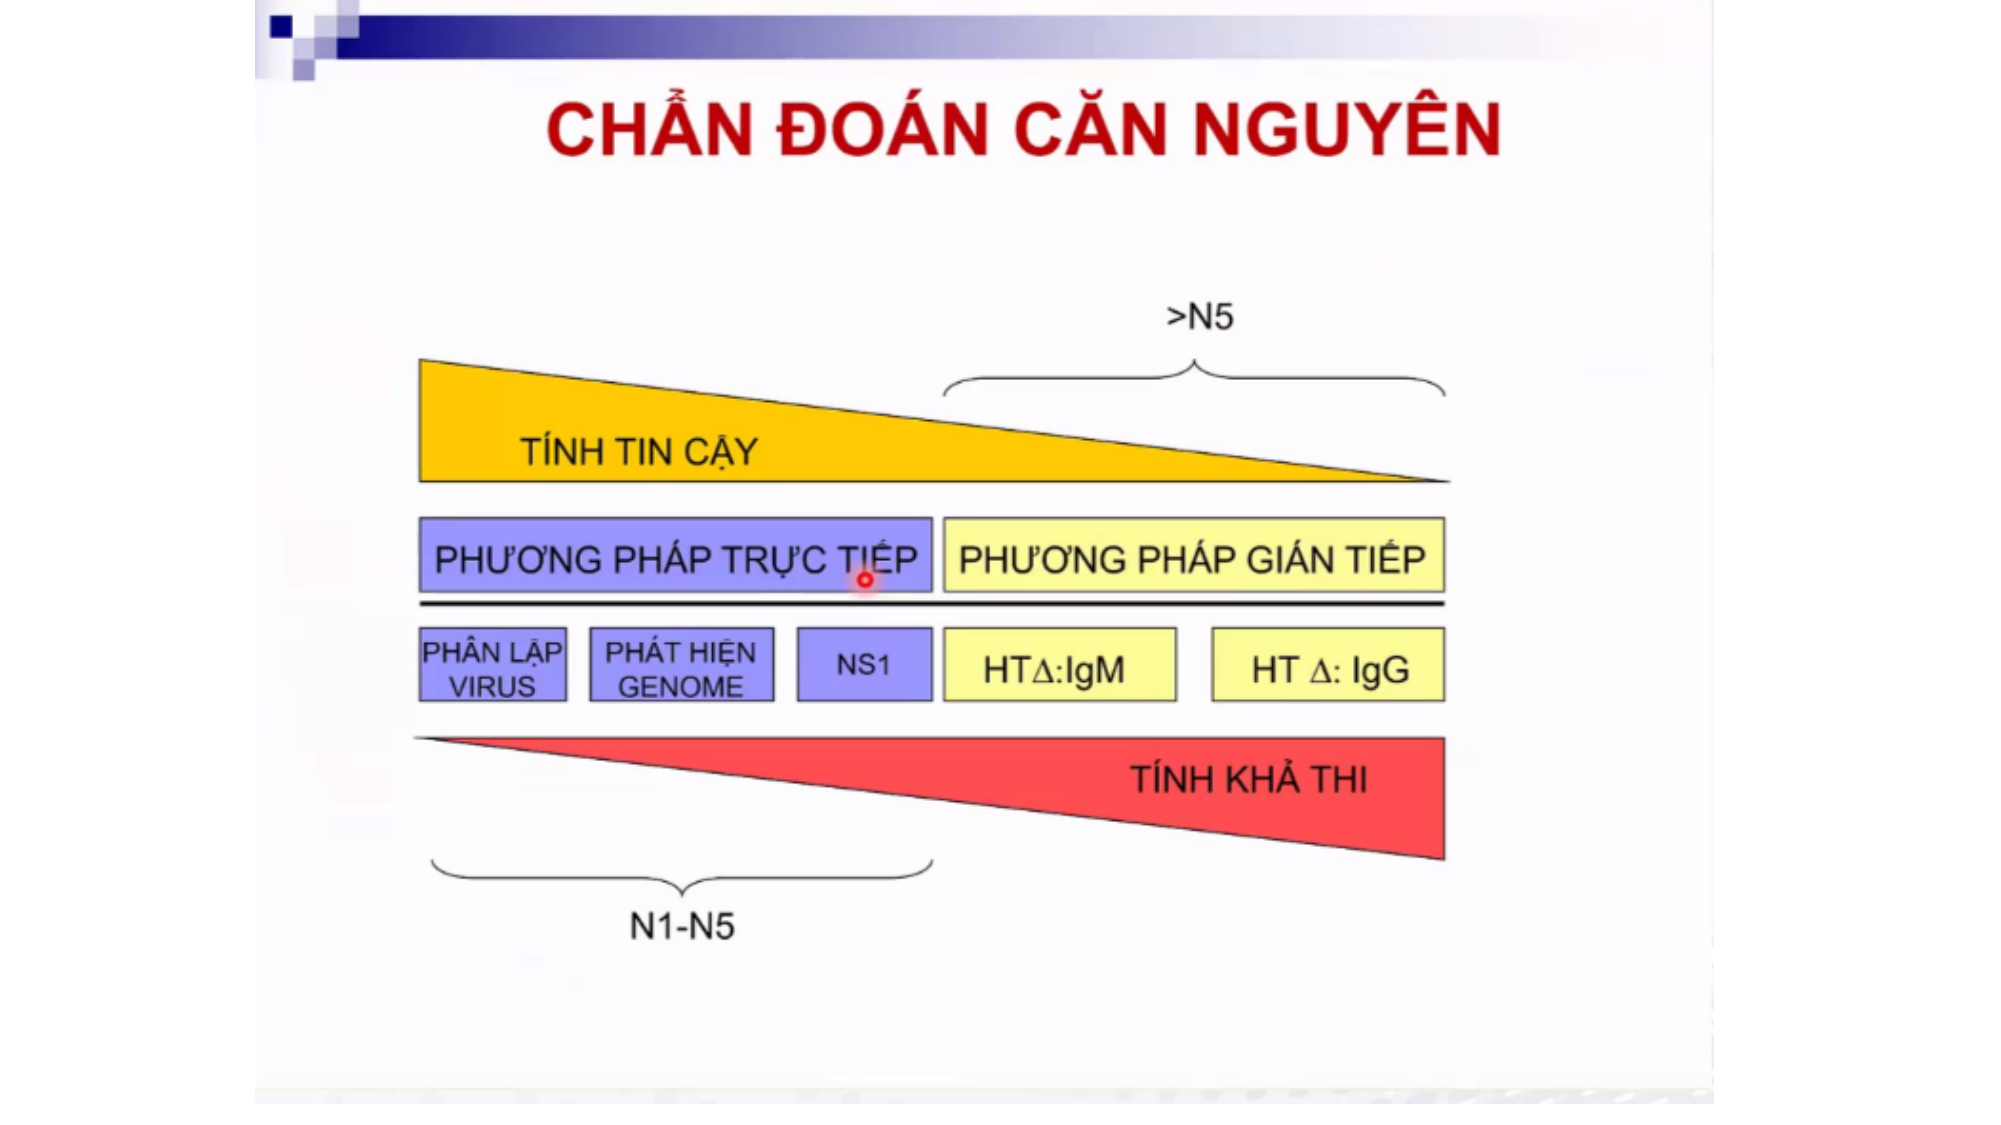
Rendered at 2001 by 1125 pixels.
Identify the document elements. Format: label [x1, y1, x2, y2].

picture [254, 0, 1714, 1104]
